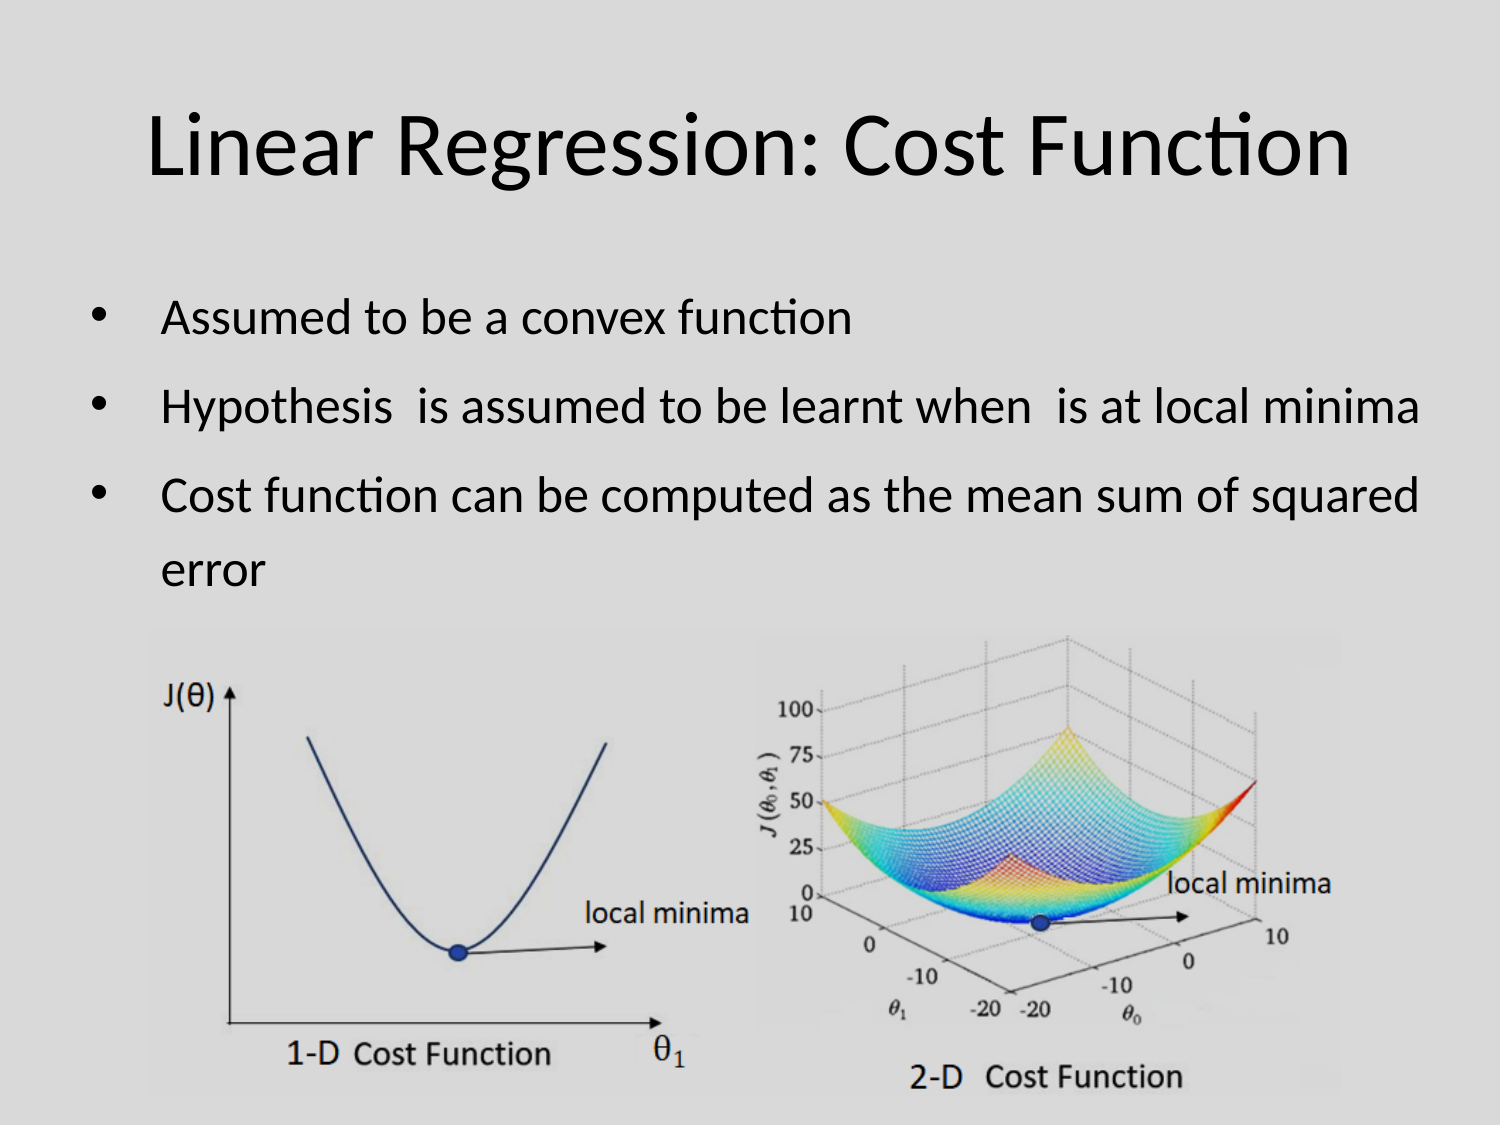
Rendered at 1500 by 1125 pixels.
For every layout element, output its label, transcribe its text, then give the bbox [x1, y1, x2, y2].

title Linear Regression: Cost Function [75, 45, 1425, 233]
picture [147, 630, 1341, 1096]
